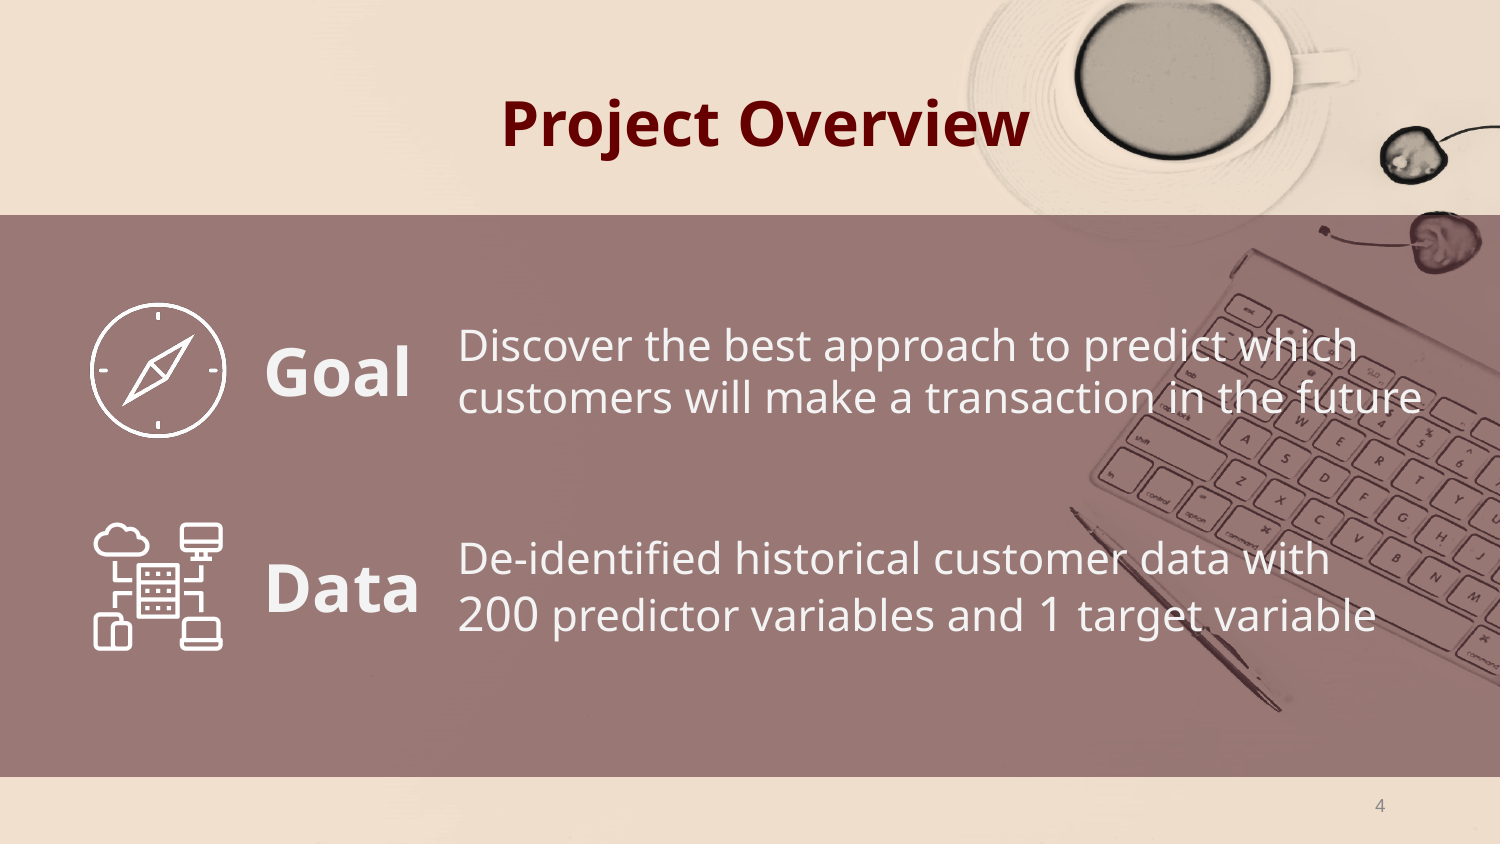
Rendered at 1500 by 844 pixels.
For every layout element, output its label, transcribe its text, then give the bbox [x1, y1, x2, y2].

text_box De-identified historical customer data with 200 predictor variables and 1 target variable [442, 516, 1396, 656]
text_box Data [248, 531, 442, 642]
picture [0, 777, 1500, 844]
text_box [0, 215, 1500, 777]
text_box Goal [248, 315, 442, 426]
slide_number ‹#› [1059, 782, 1397, 827]
text_box Project Overview [489, 78, 1061, 165]
picture [89, 518, 227, 656]
text_box Discover the best approach to predict which customers will make a transaction in the future [442, 302, 1500, 438]
picture [89, 302, 227, 440]
picture [0, 0, 1500, 215]
